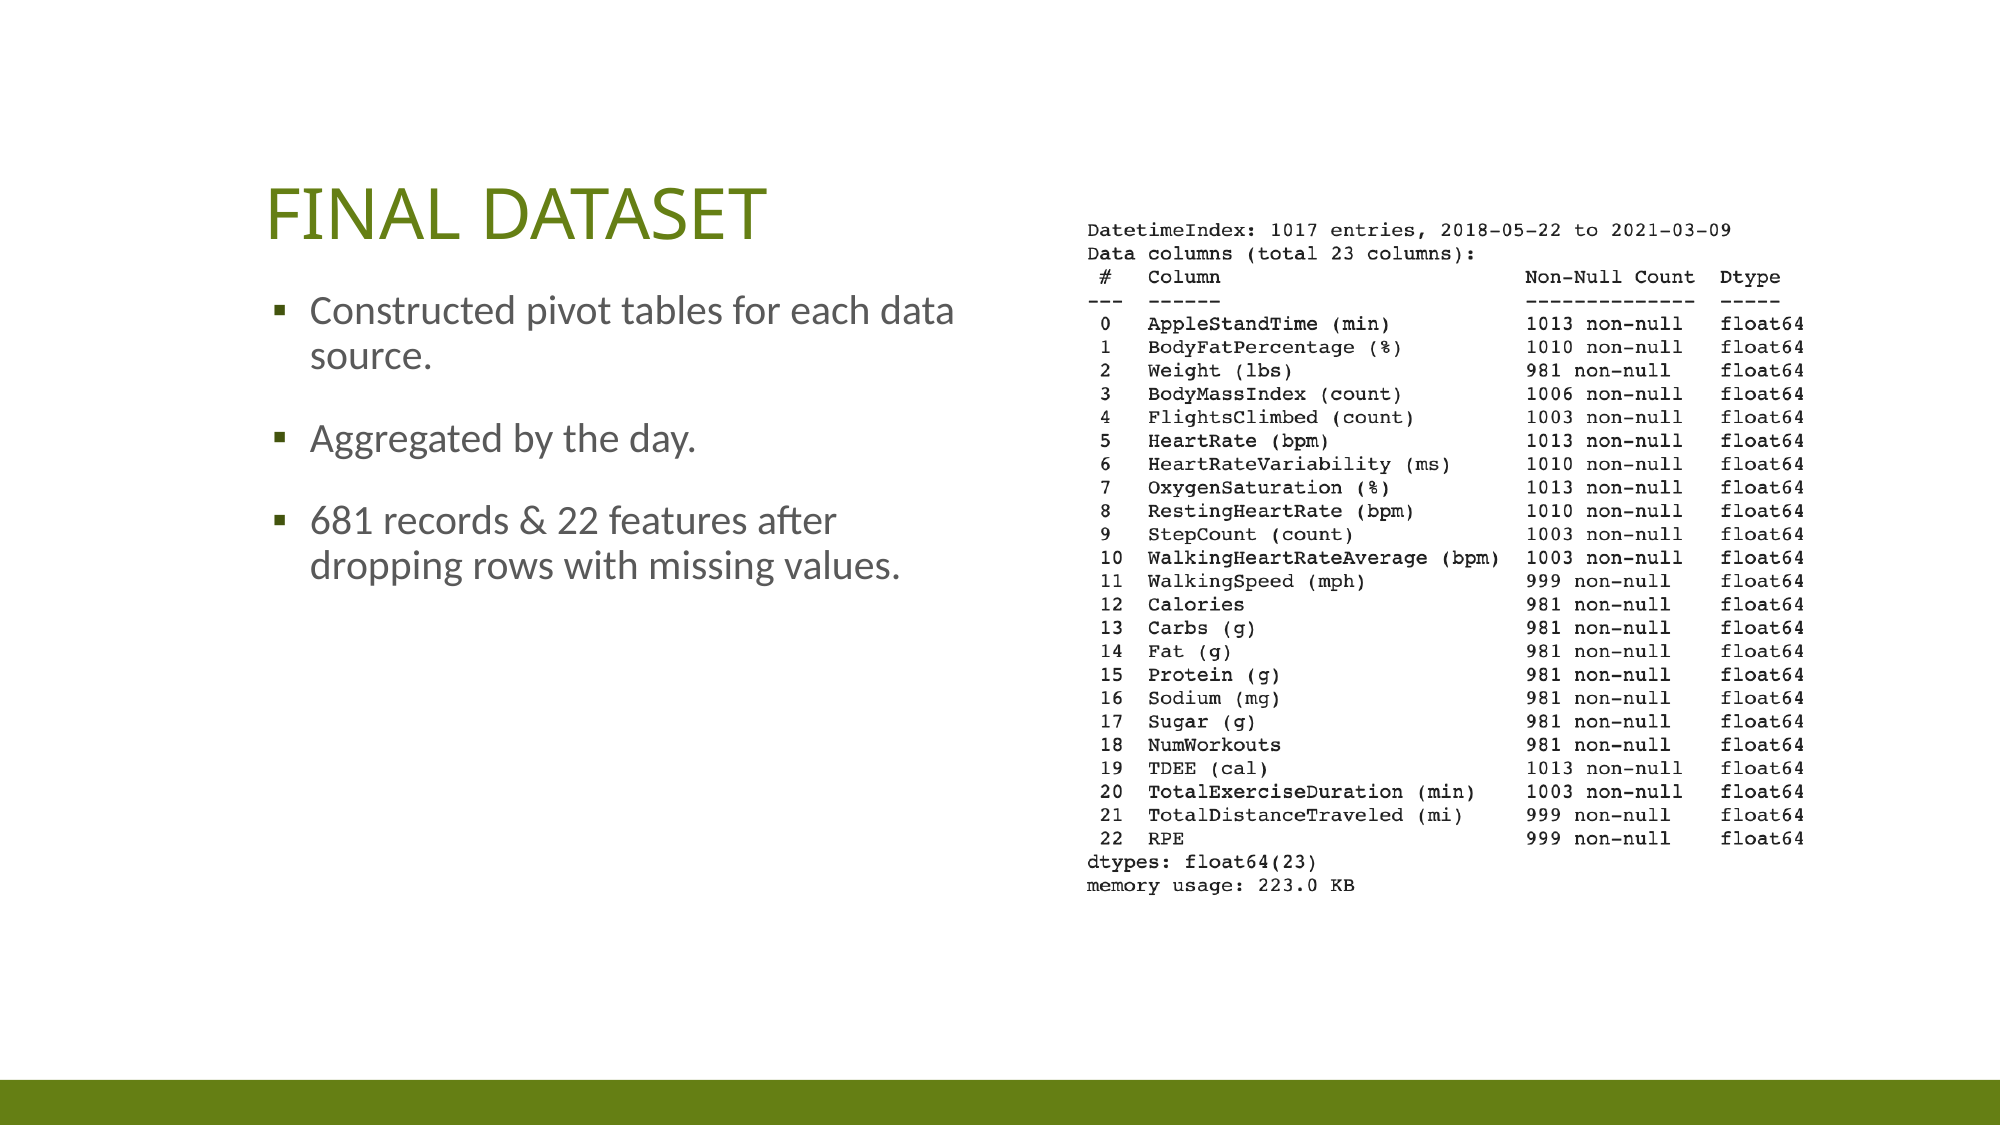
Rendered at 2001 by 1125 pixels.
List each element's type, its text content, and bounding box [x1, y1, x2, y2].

list Constructed pivot tables for each data source. Aggregated by the day. 681 records & 22 features after dropping rows with missing values. [249, 281, 988, 1014]
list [1082, 217, 1820, 908]
title Final dataset [249, 75, 1750, 263]
